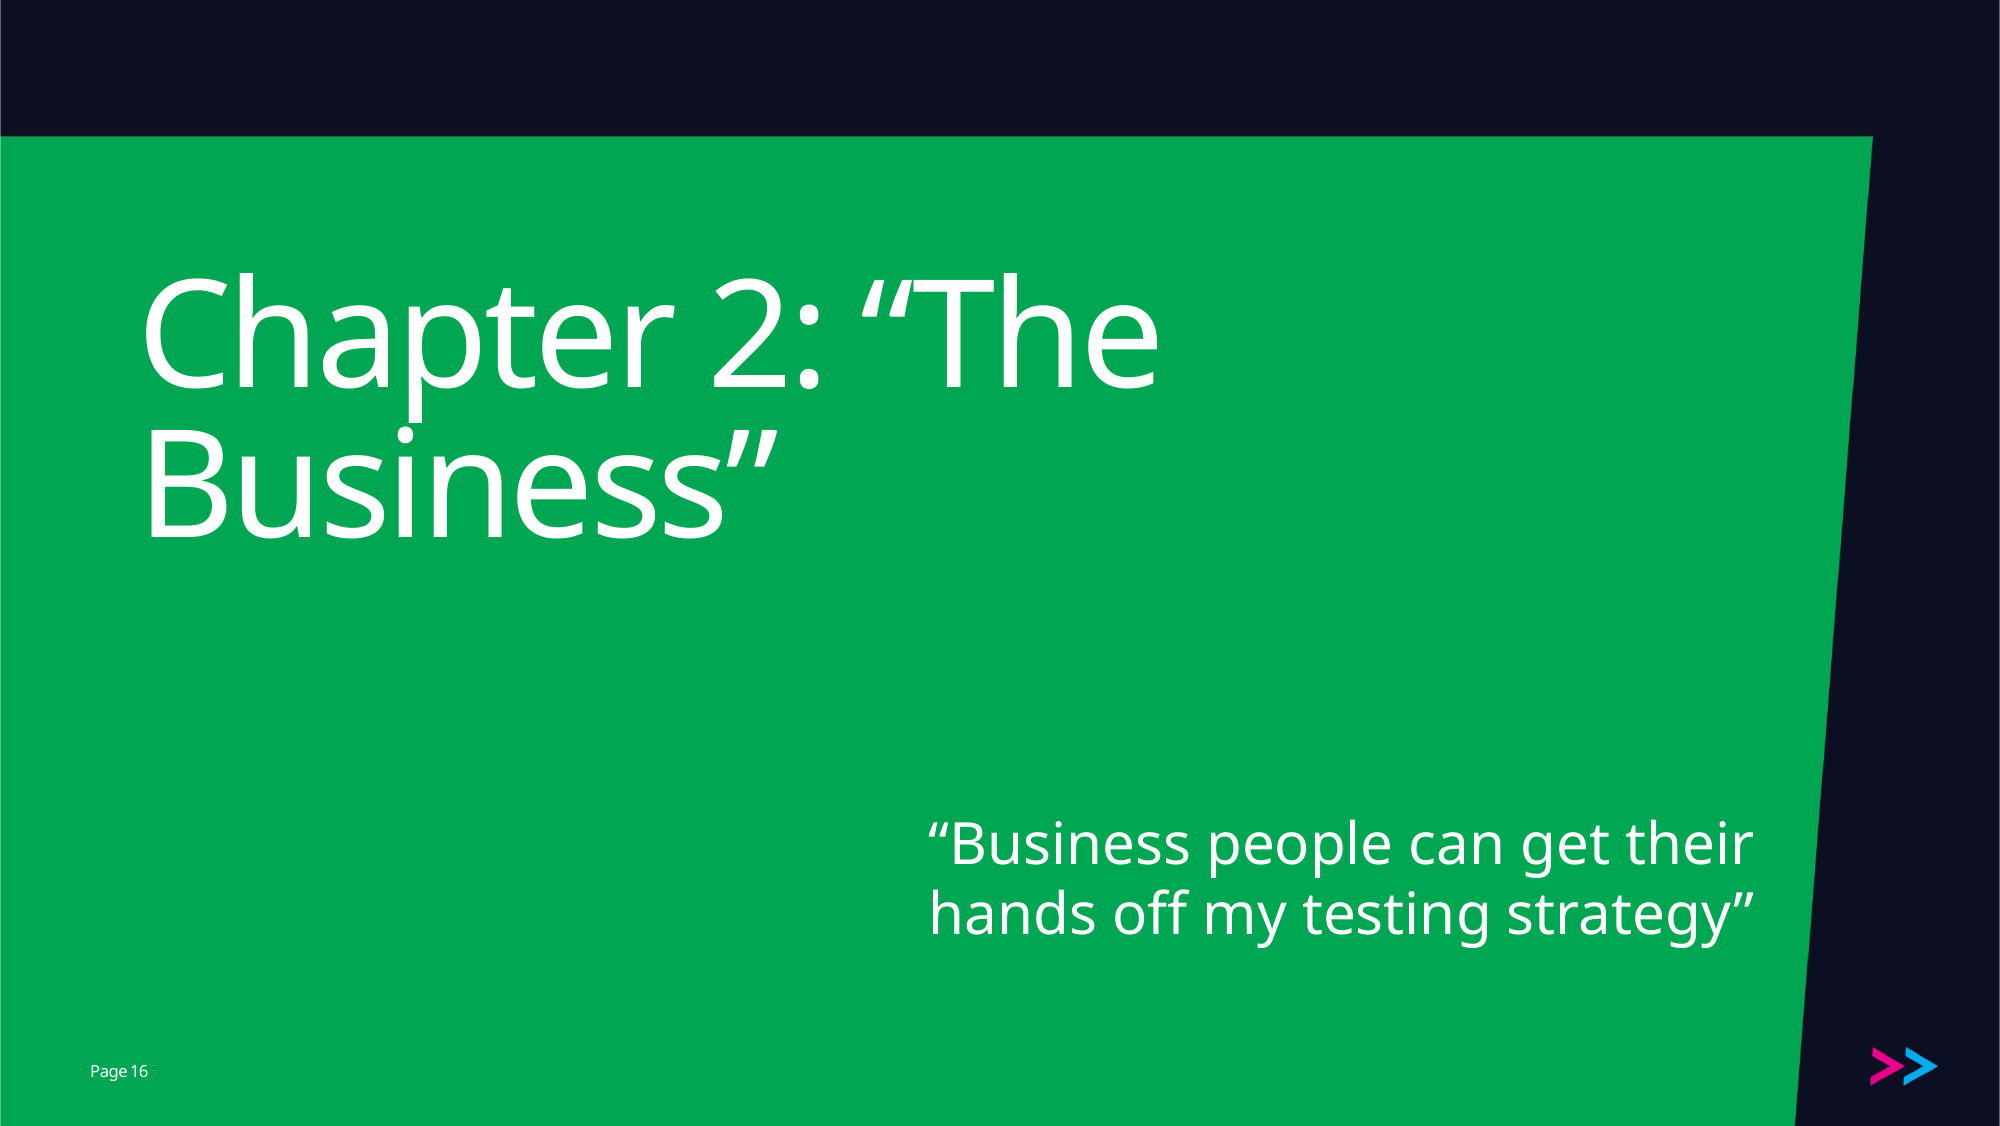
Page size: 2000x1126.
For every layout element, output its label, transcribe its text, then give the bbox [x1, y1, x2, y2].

picture [0, 0, 2000, 1126]
title Chapter 2: “The Business” [137, 267, 1786, 445]
text_box “Business people can get their hands off my testing strategy” [913, 798, 1781, 954]
slide_number 16 [130, 1061, 166, 1113]
